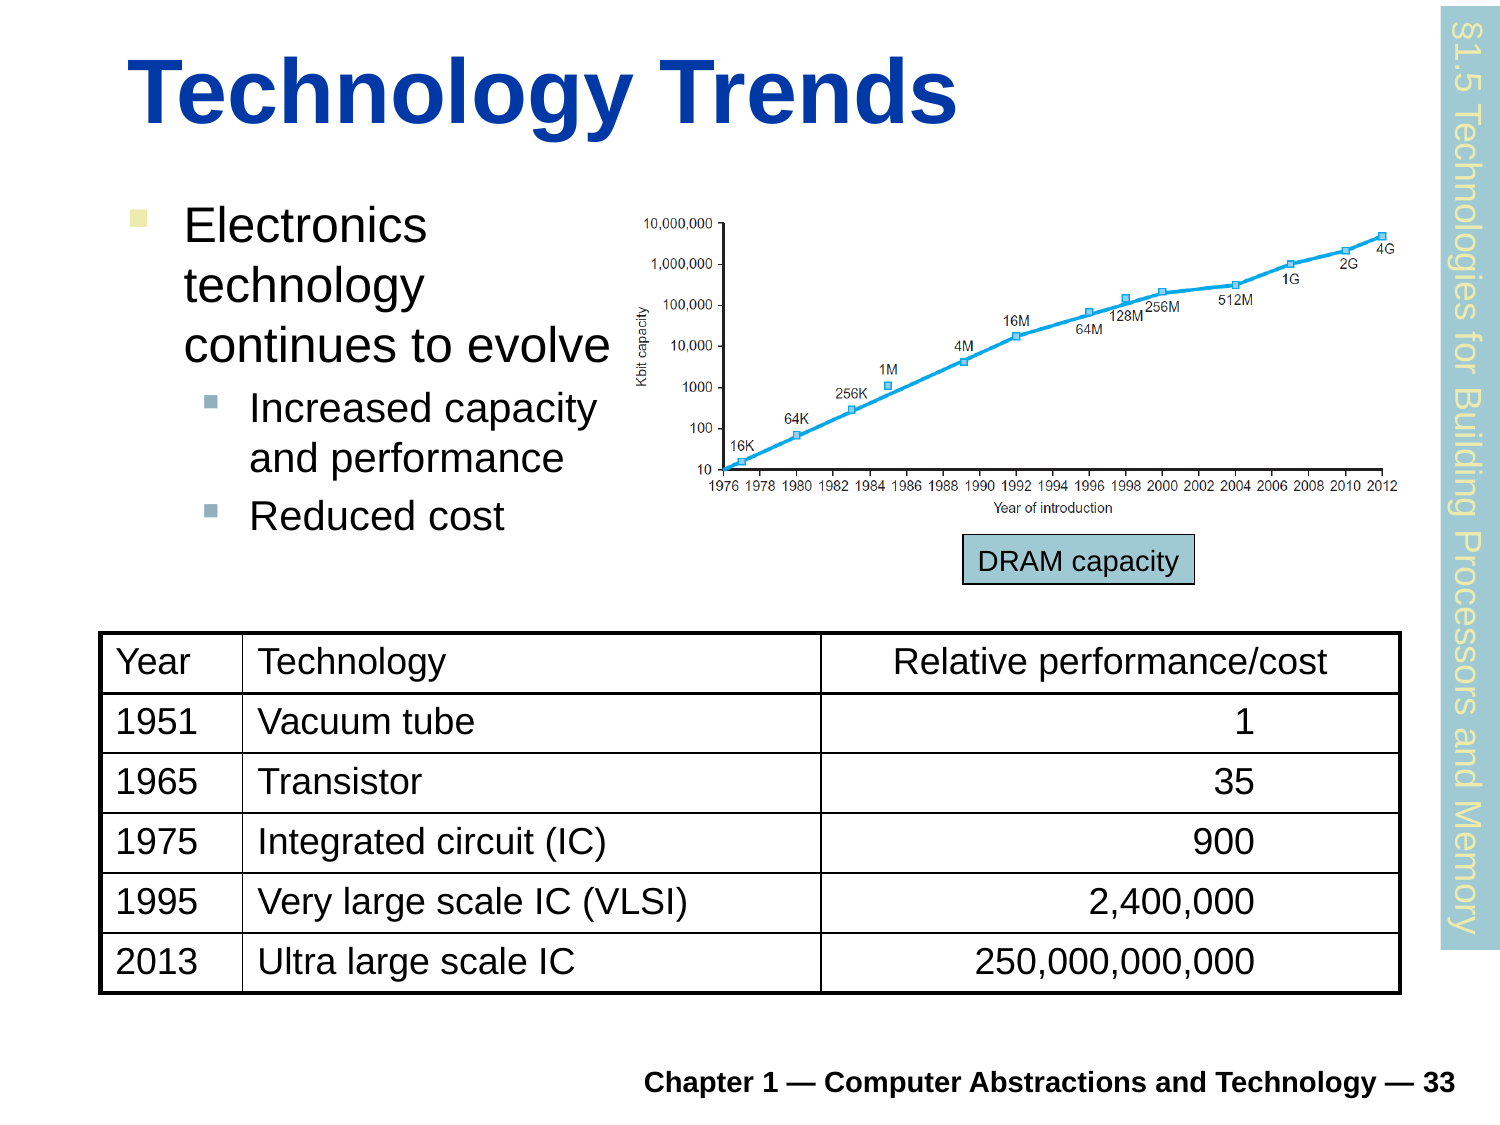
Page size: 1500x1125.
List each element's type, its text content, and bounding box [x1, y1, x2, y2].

table_cell 2013 [103, 934, 242, 991]
table_cell Vacuum tube [243, 695, 820, 752]
table_cell [1270, 874, 1398, 932]
text_box DRAM capacity [962, 534, 1195, 585]
table_cell 1965 [103, 754, 242, 812]
table_cell 1 [822, 695, 1270, 752]
picture [631, 207, 1405, 518]
table_header Technology [243, 635, 820, 692]
table_cell 1995 [103, 874, 242, 932]
list Electronics technology continues to evolve Increased capacity and performance Reduced cost [112, 184, 656, 631]
title Technology Trends [112, 23, 1440, 149]
table_cell Integrated circuit (IC) [243, 814, 820, 872]
table_cell 900 [822, 814, 1270, 872]
table_cell 250,000,000,000 [822, 934, 1270, 991]
table_cell [1270, 754, 1398, 812]
table_cell 1951 [103, 695, 242, 752]
text_box §1.5 Technologies for Building Processors and Memory [1440, 6, 1500, 950]
table_cell Transistor [243, 754, 820, 812]
table_cell [1270, 695, 1398, 752]
table_cell [1270, 814, 1398, 872]
table_cell Very large scale IC (VLSI) [243, 874, 820, 932]
table_header Year [103, 635, 242, 692]
table_cell 35 [822, 754, 1270, 812]
table_header Relative performance/cost [822, 635, 1398, 692]
table_cell Ultra large scale IC [243, 934, 820, 991]
footer Chapter 1 — Computer Abstractions and Technology — 33 [277, 1046, 1471, 1106]
table_cell [1270, 934, 1398, 991]
table_cell 2,400,000 [822, 874, 1270, 932]
table_cell 1975 [103, 814, 242, 872]
